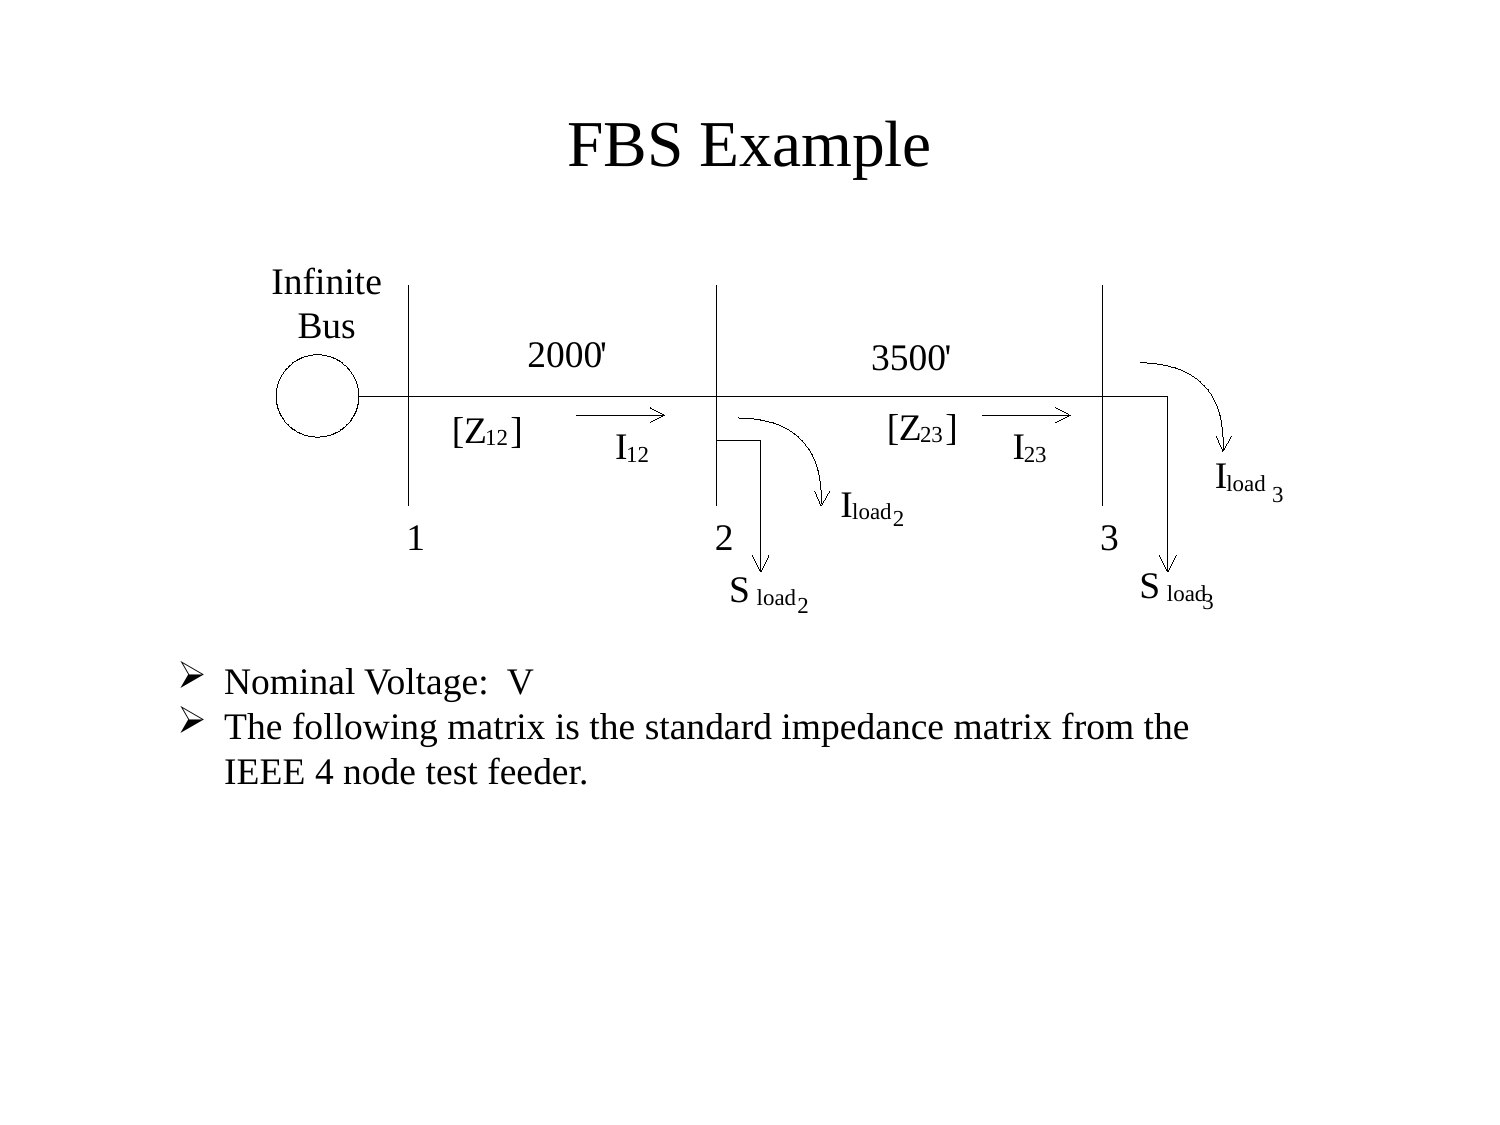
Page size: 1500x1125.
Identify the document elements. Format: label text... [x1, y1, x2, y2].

text_box FBS Example [74, 93, 1425, 188]
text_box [262, 249, 1290, 626]
